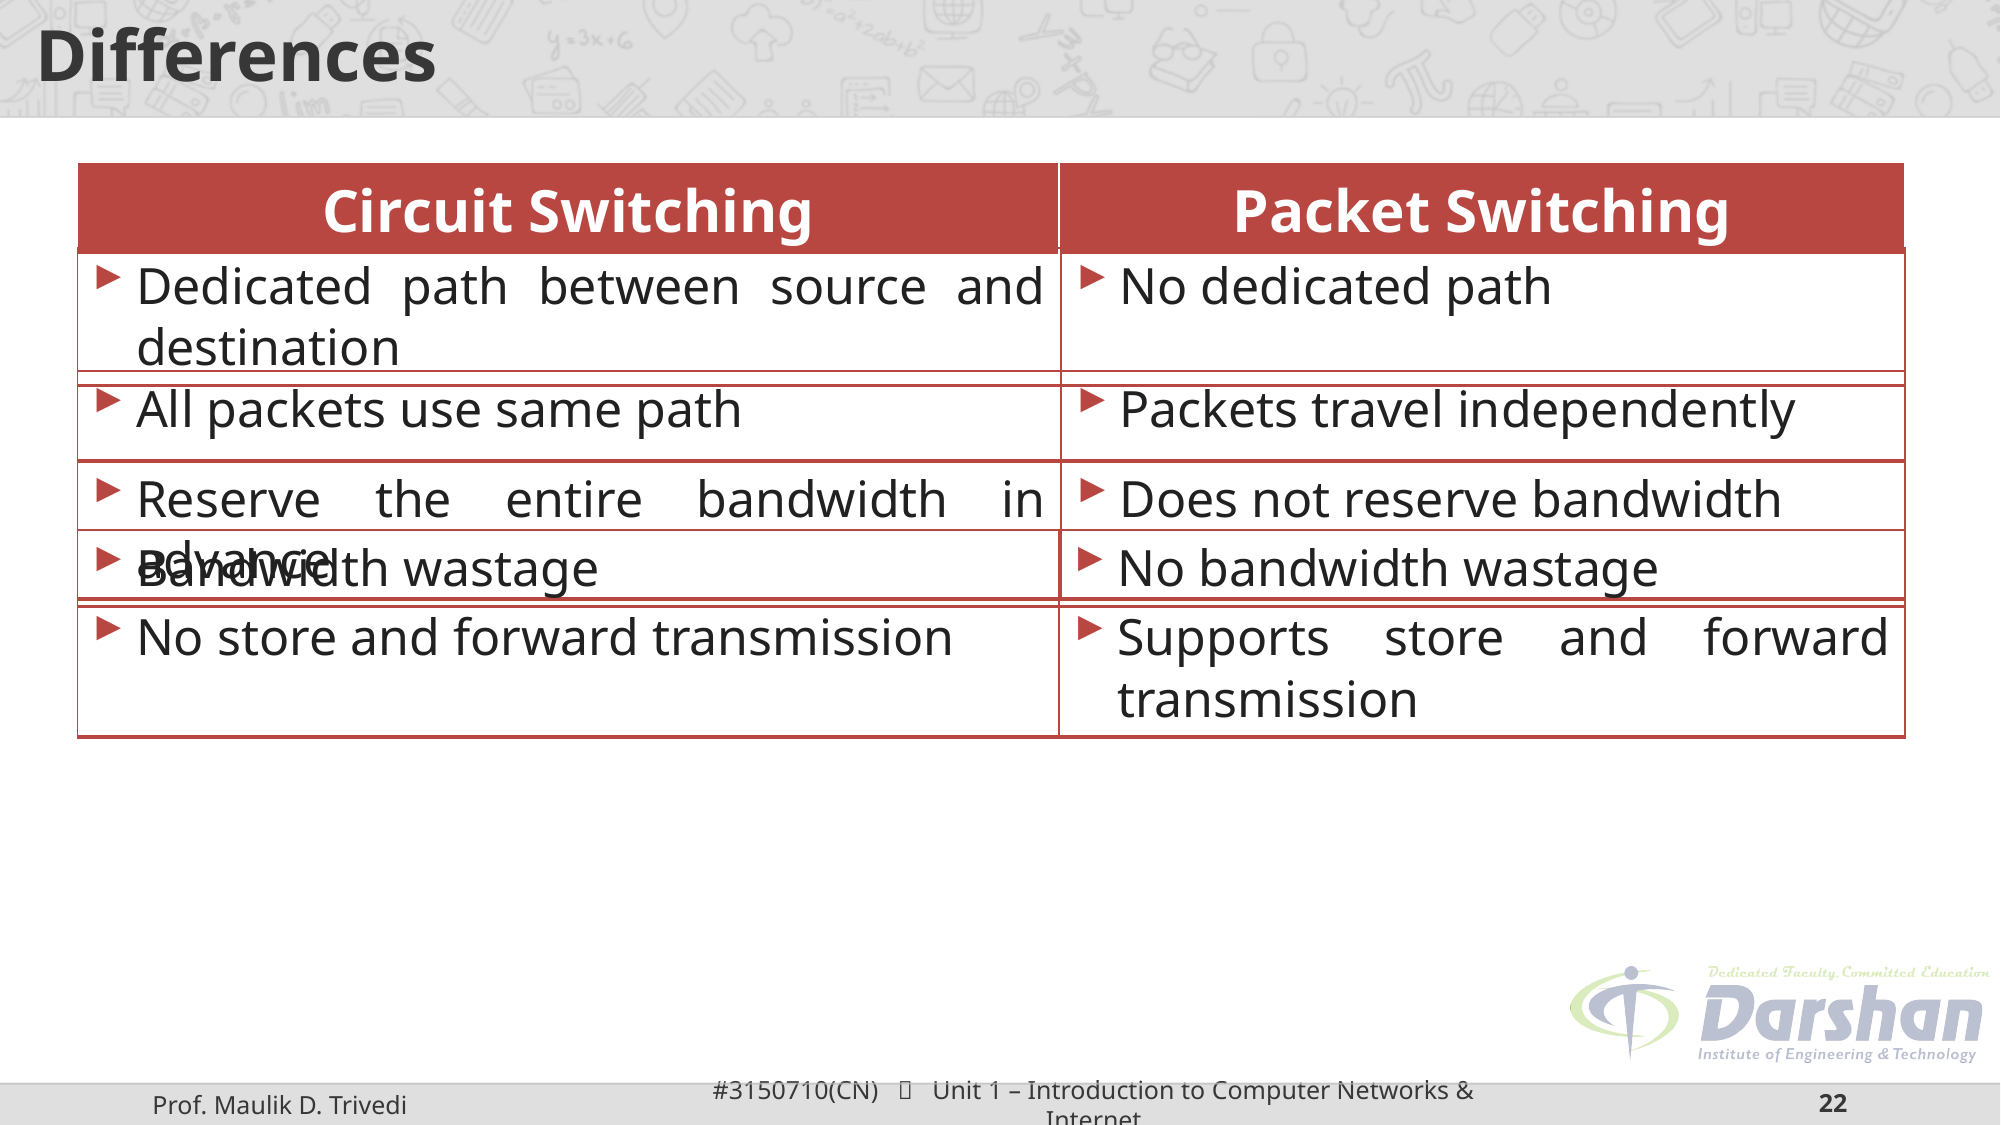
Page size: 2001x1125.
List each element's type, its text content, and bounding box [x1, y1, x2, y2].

table_header Circuit Switching [78, 163, 1058, 247]
table_header No dedicated path [1062, 249, 1904, 370]
table_header No bandwidth wastage [1060, 531, 1904, 598]
table_header Reserve the entire bandwidth in advance [78, 462, 1060, 529]
table_header Bandwidth wastage [78, 531, 1058, 598]
table_header Packets travel independently [1062, 372, 1904, 459]
table_header Supports store and forward transmission [1060, 600, 1904, 735]
table_header Does not reserve bandwidth [1062, 462, 1904, 529]
title Differences [0, 0, 2000, 117]
table_header All packets use same path [78, 372, 1060, 459]
table_header No store and forward transmission [78, 600, 1058, 735]
table_header Packet Switching [1060, 163, 1904, 247]
table_header Dedicated path between source and destination [78, 249, 1060, 370]
